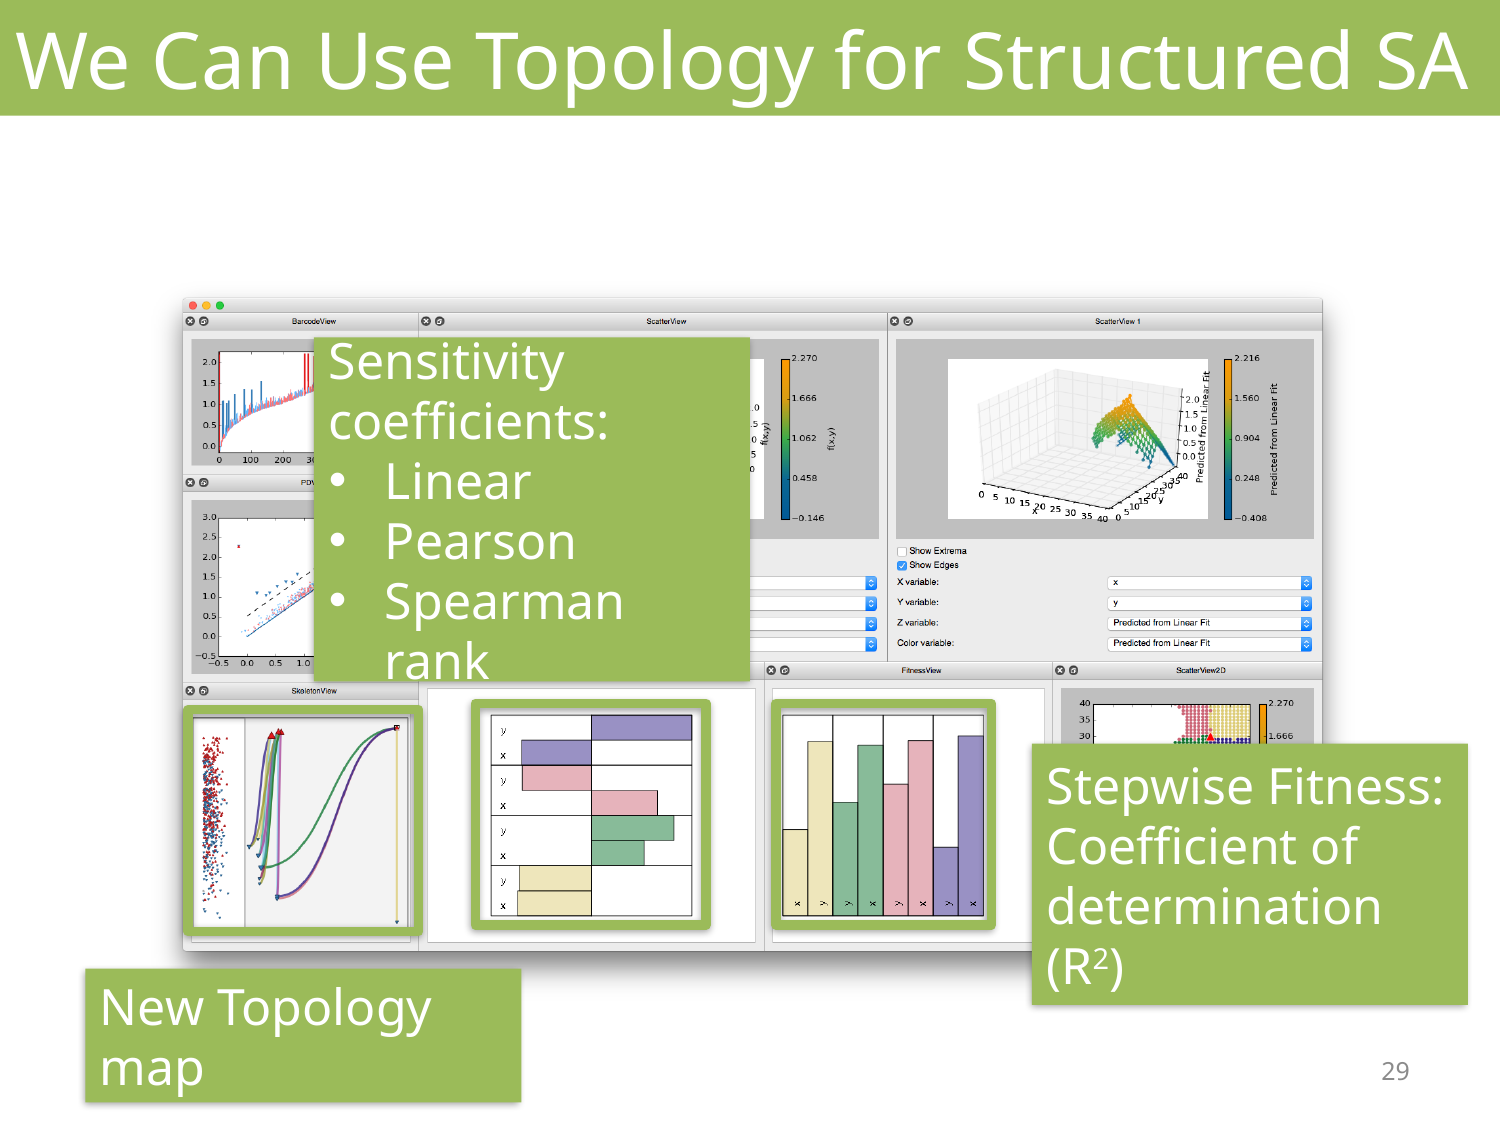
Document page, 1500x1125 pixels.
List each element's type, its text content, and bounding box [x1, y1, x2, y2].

picture [144, 275, 1361, 1006]
title We Can Use Topology for Structured SA [0, 0, 1500, 116]
text_box New Topology map [85, 968, 522, 1103]
slide_number 29 [1074, 1042, 1425, 1103]
text_box Stepwise Fitness: Coefficient of determination (R2) [1364, 743, 1469, 1006]
